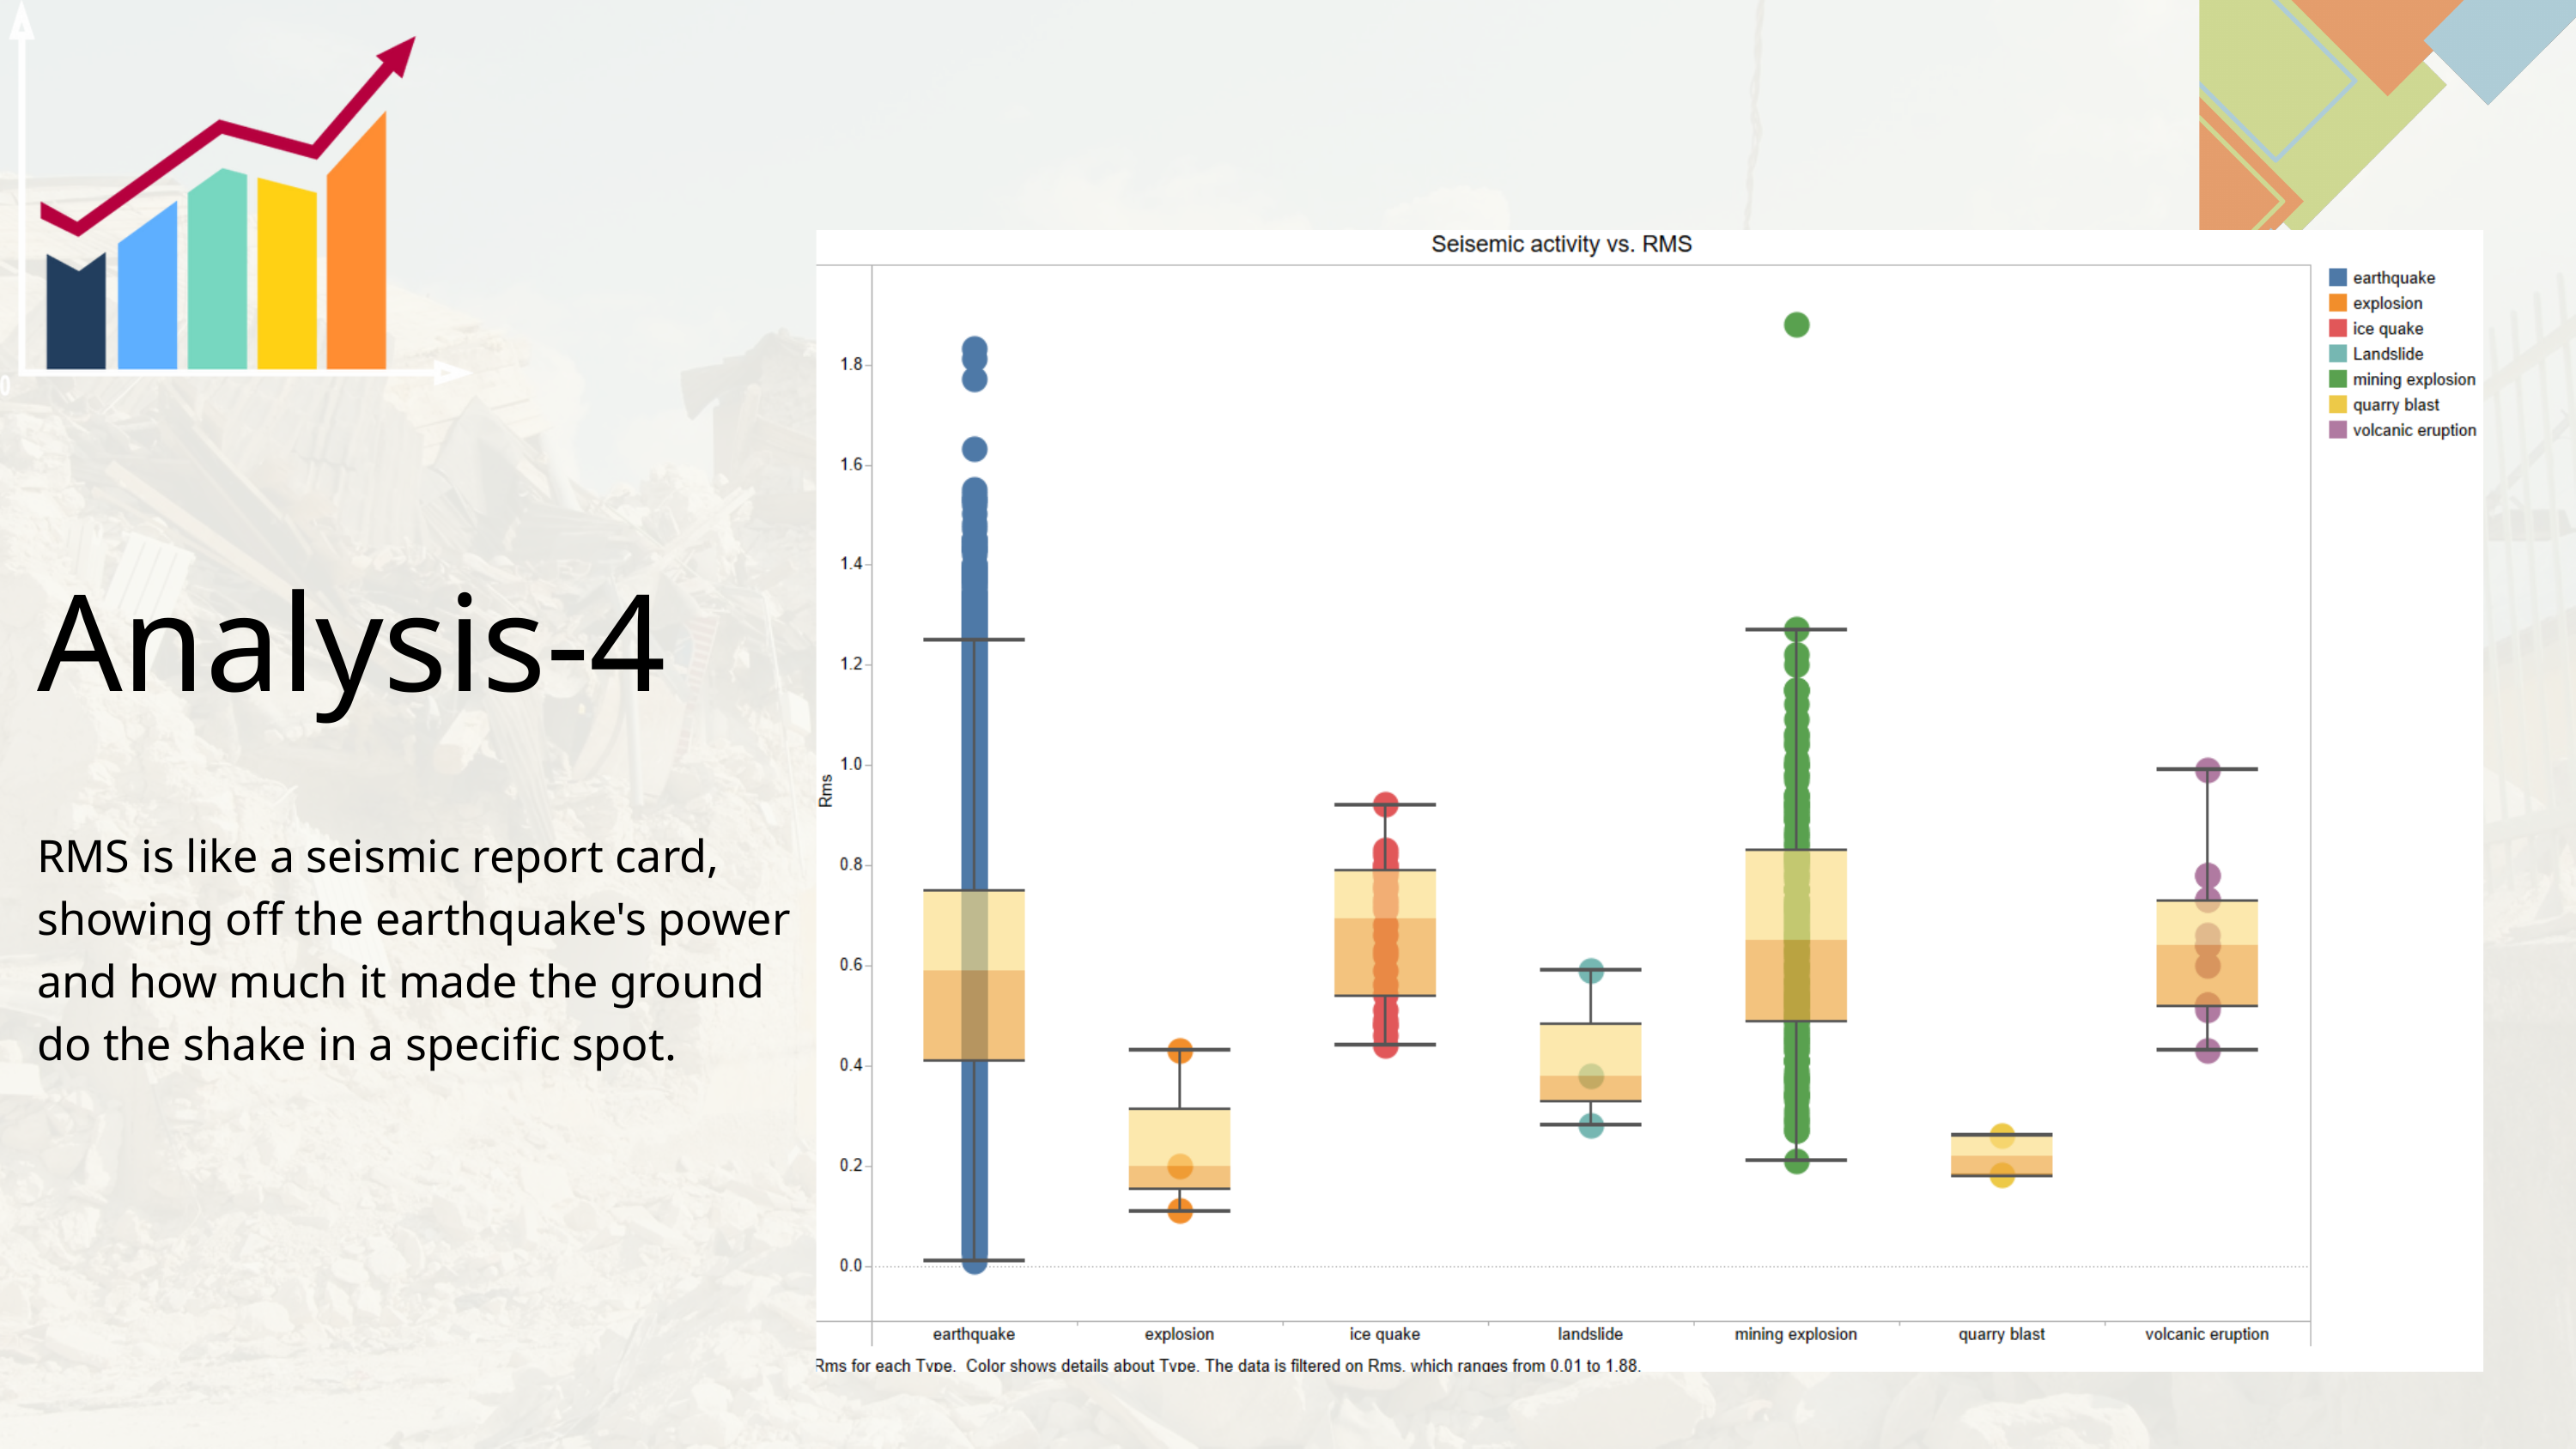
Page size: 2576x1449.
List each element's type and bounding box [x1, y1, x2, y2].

text_box [2199, 0, 2576, 377]
text_box [816, 230, 2484, 1372]
text_box [36, 558, 817, 1066]
text_box [0, 0, 476, 397]
text_box [0, 0, 2576, 1449]
